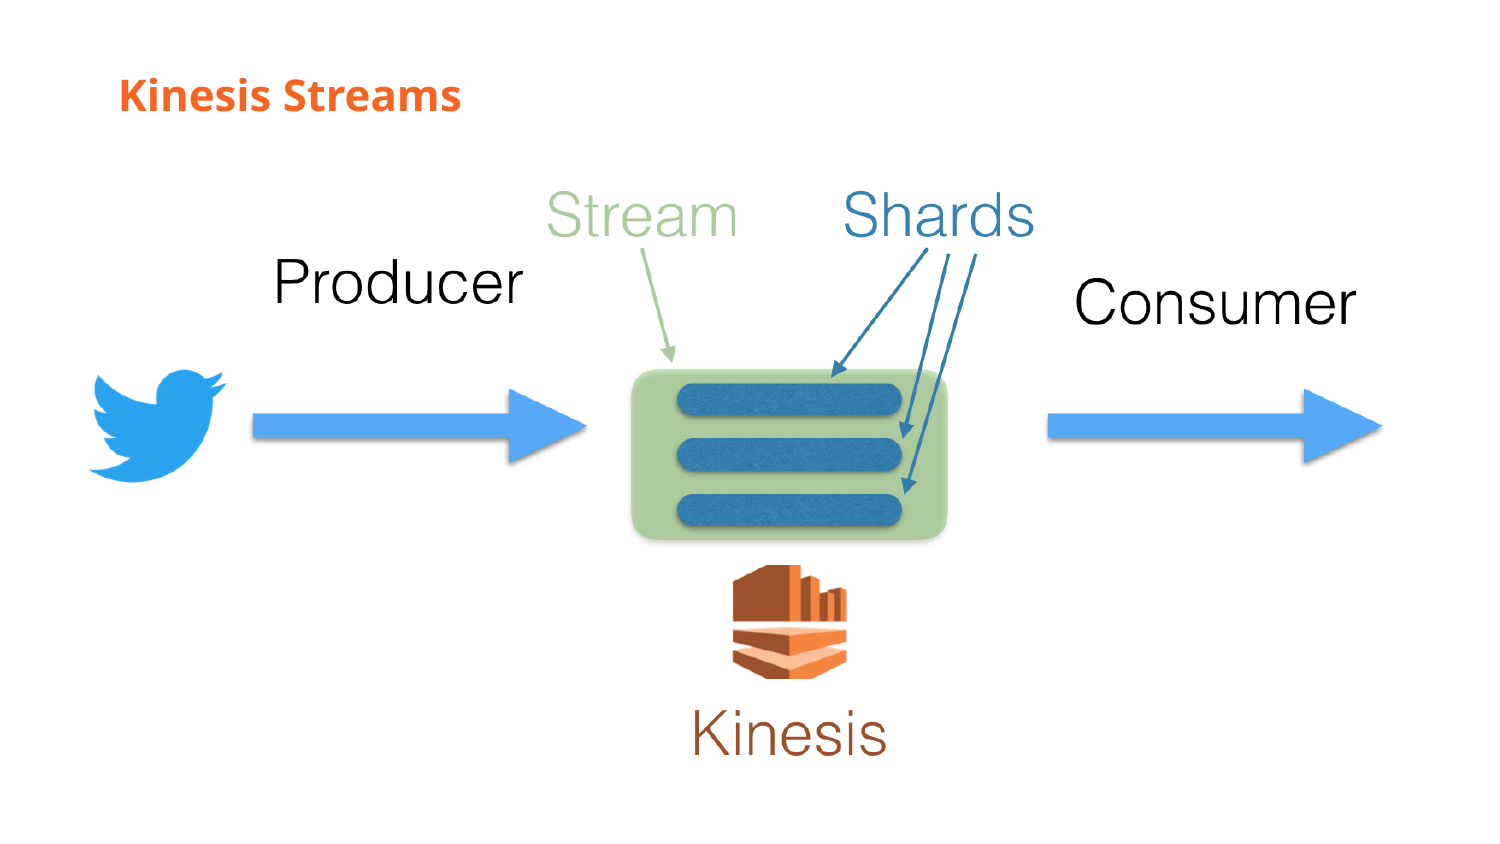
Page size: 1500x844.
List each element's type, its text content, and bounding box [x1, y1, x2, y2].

picture [85, 152, 1394, 769]
title Kinesis Streams [102, 52, 1327, 151]
